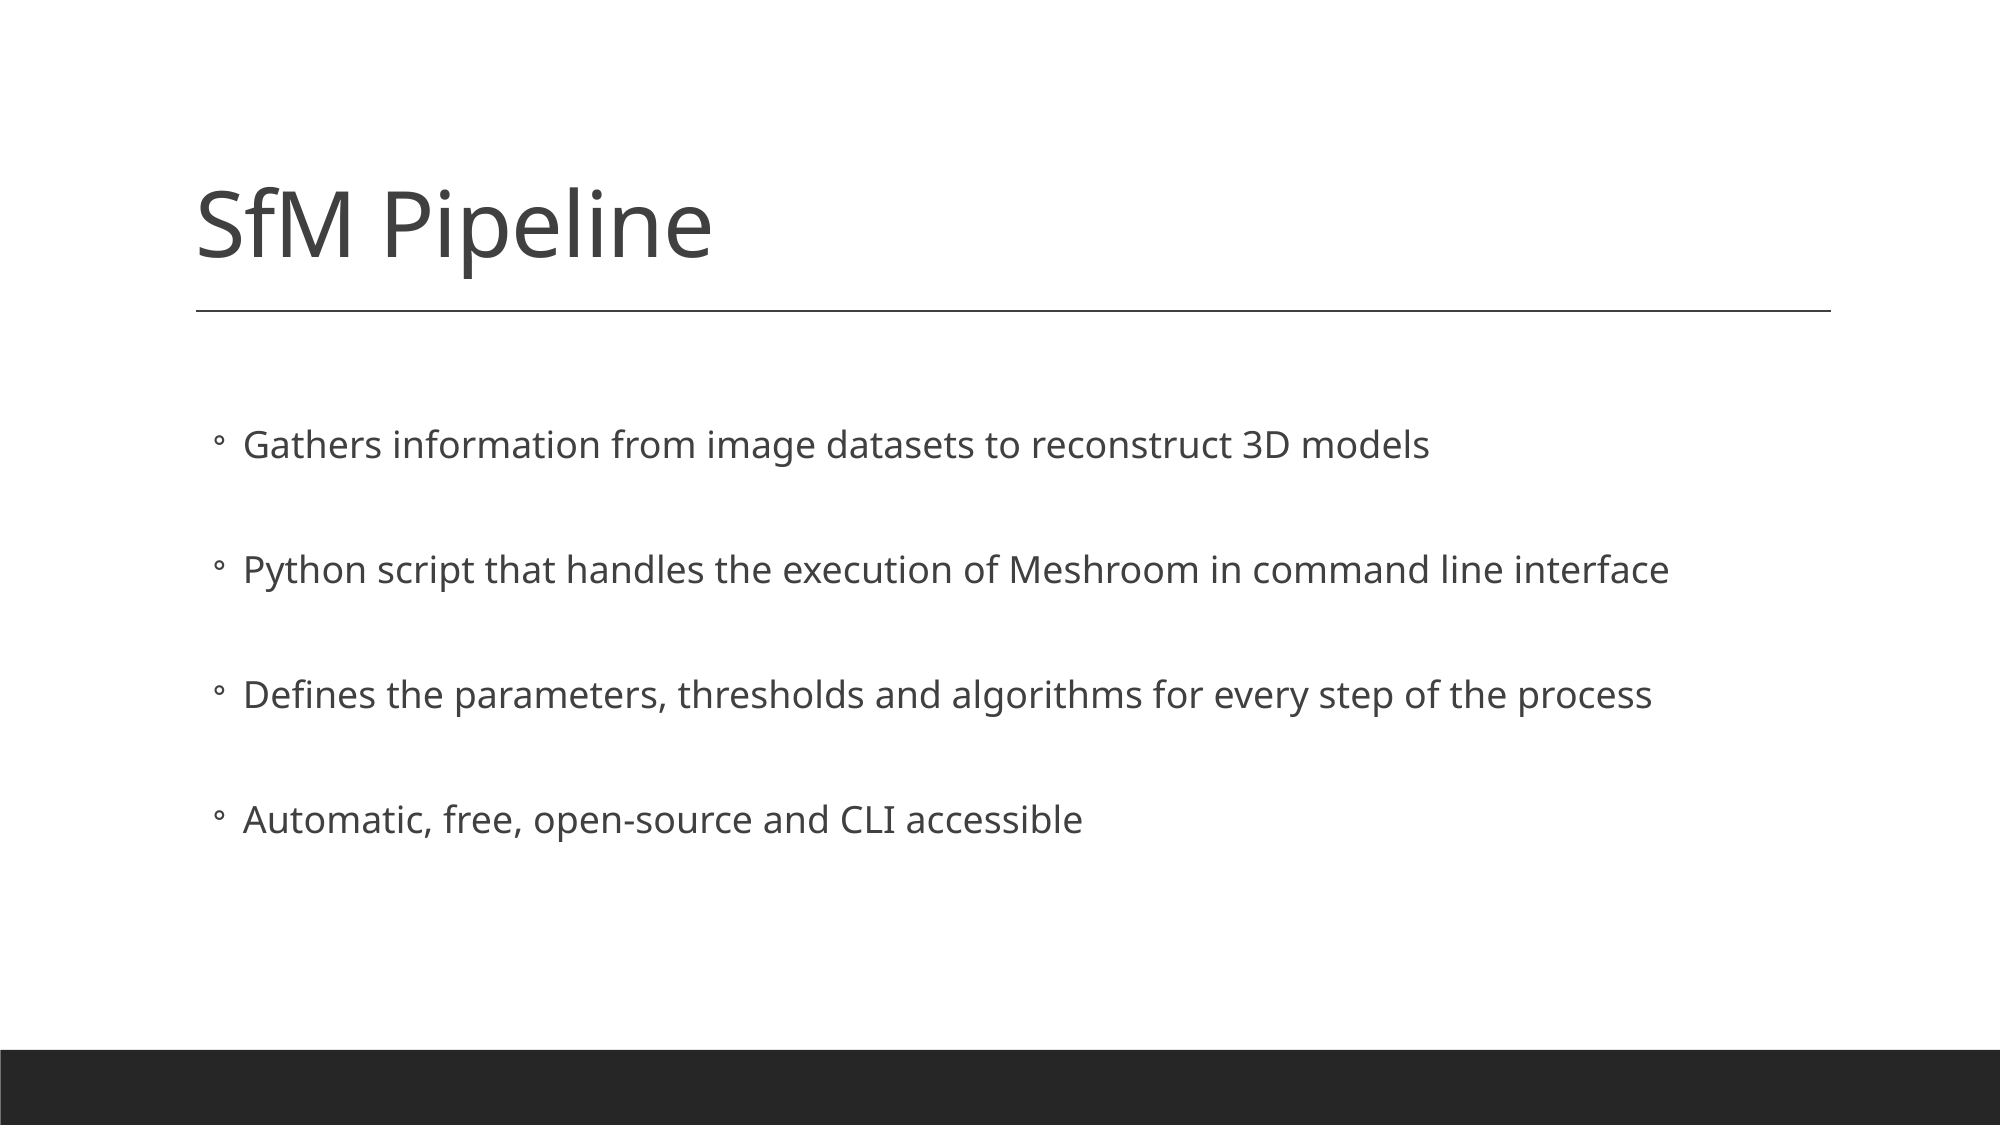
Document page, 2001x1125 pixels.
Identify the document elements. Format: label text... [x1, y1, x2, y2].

title SfM Pipeline [180, 47, 1830, 285]
list Gathers information from image datasets to reconstruct 3D models Python script that handles the execution of Meshroom in command line interface Defines the parameters, thresholds and algorithms for every step of the process Automatic, free, open-source and CLI accessible [180, 345, 1830, 963]
